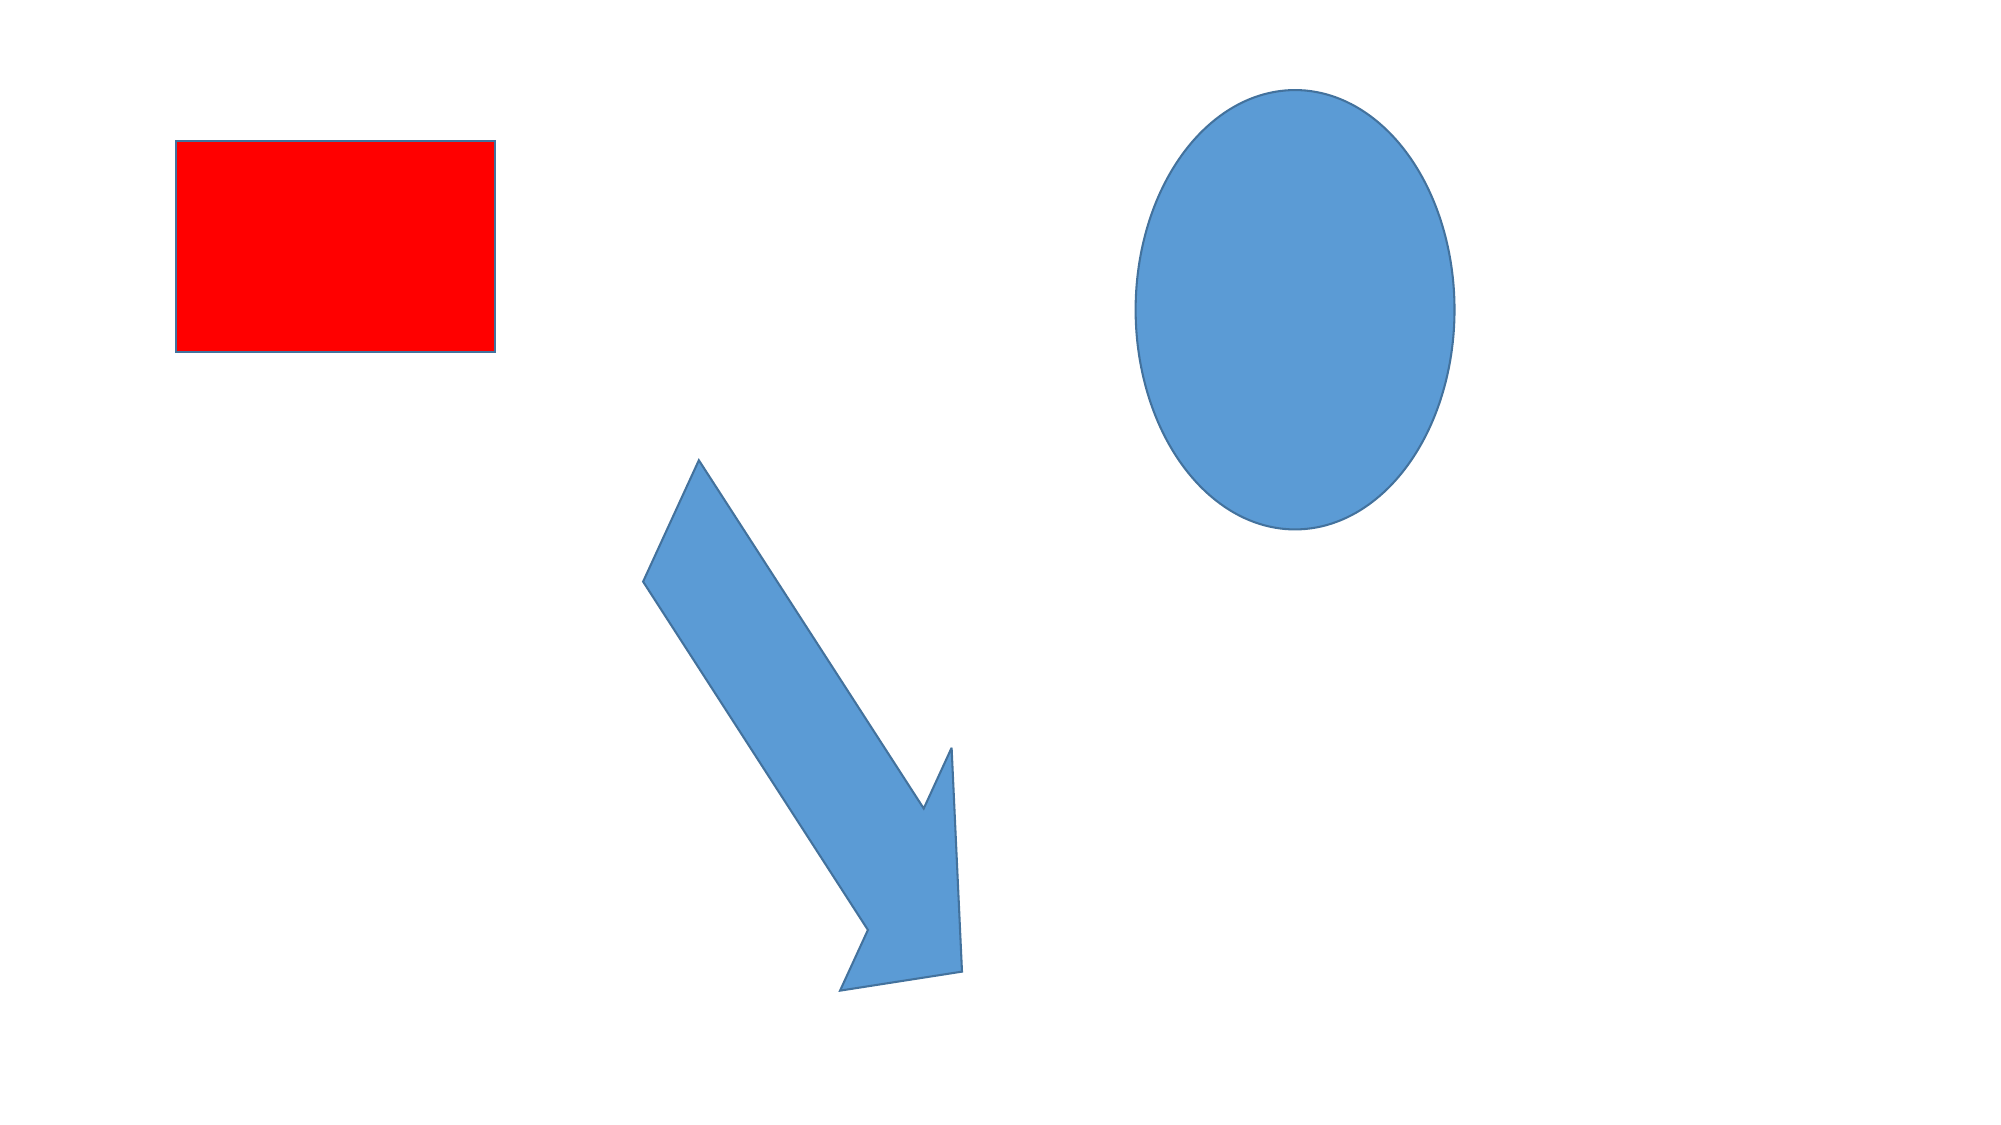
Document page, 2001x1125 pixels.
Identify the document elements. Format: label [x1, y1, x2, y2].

text_box [175, 140, 496, 353]
text_box [641, 458, 964, 992]
text_box [1134, 89, 1456, 531]
